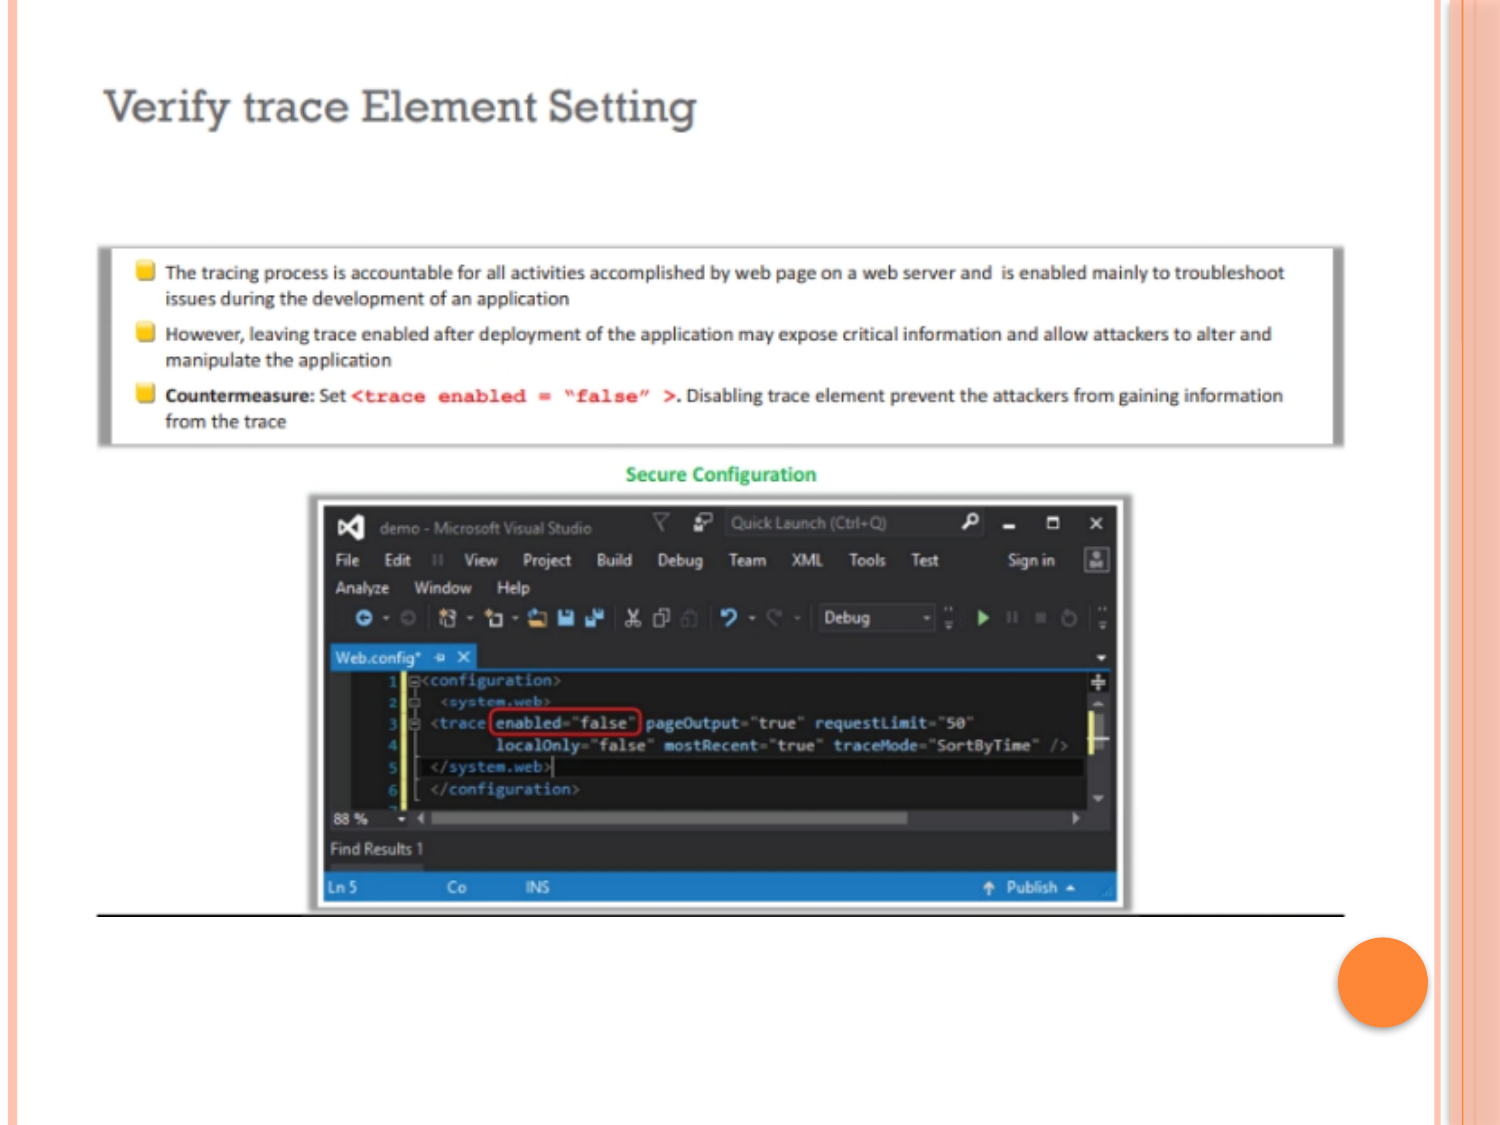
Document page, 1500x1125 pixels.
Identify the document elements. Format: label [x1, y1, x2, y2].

picture [90, 237, 1353, 918]
picture [76, 65, 727, 154]
